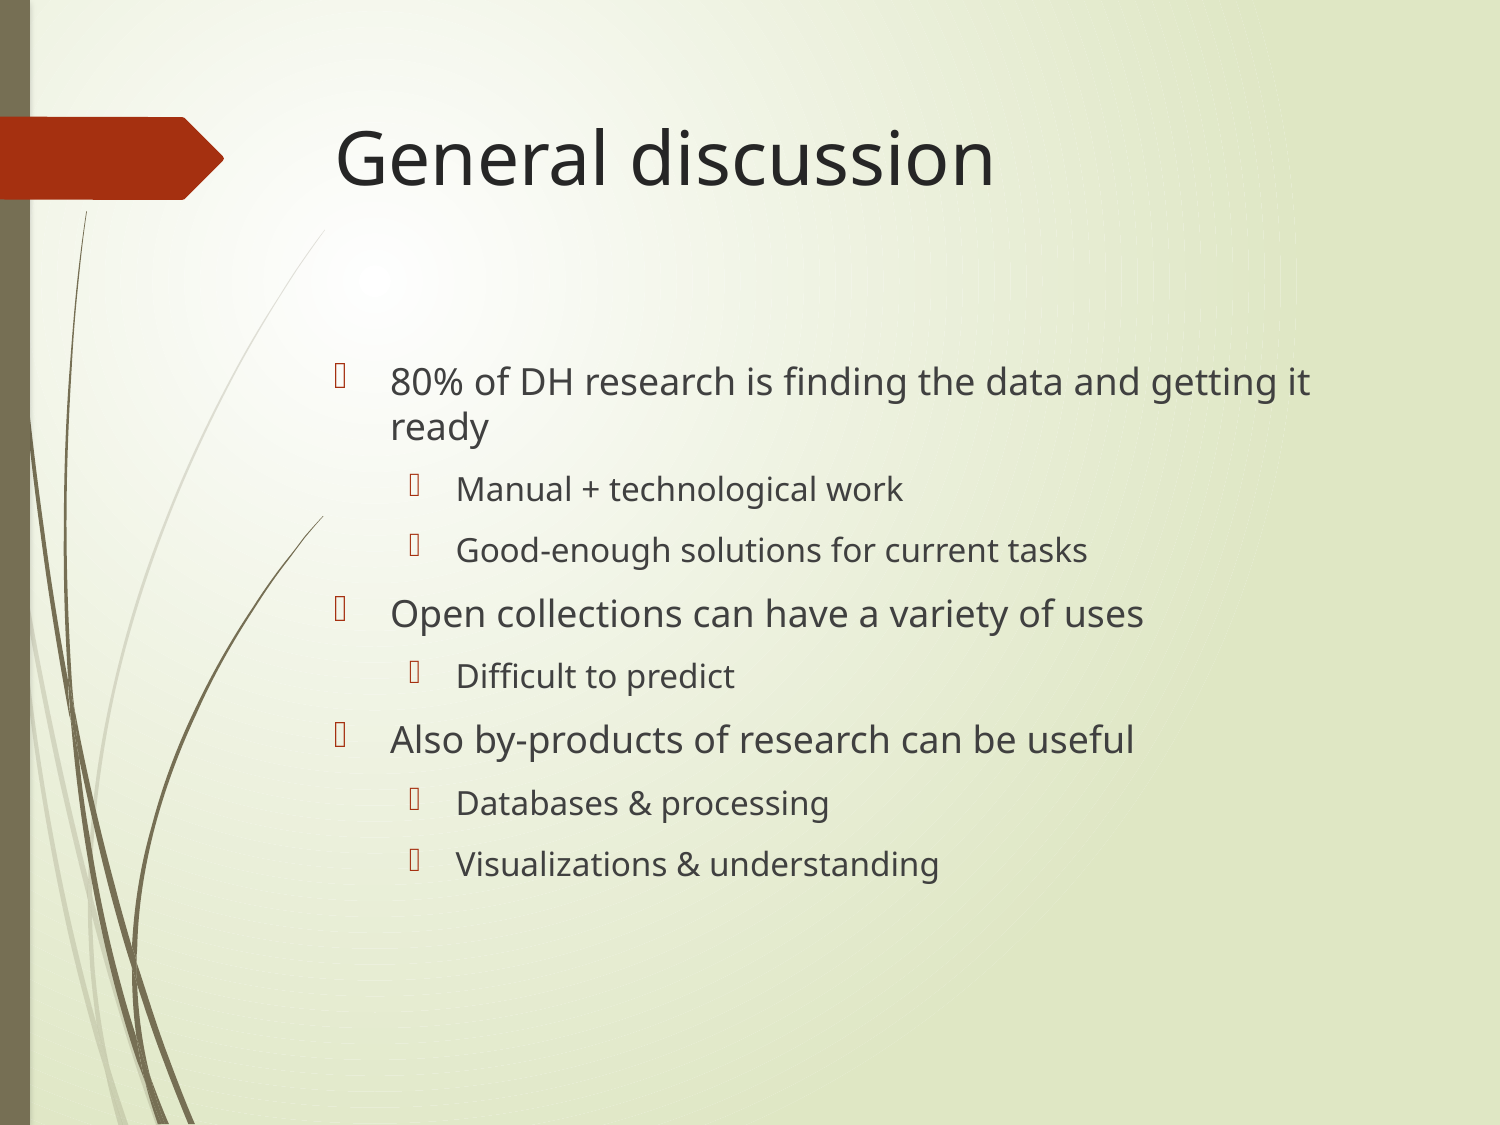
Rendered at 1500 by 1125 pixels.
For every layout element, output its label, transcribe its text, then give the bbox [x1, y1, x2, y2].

title General discussion [319, 102, 1400, 313]
list 80% of DH research is finding the data and getting it ready Manual + technological work Good-enough solutions for current tasks Open collections can have a variety of uses Difficult to predict Also by-products of research can be useful Databases & processing Visualizations & understanding [318, 350, 1400, 970]
